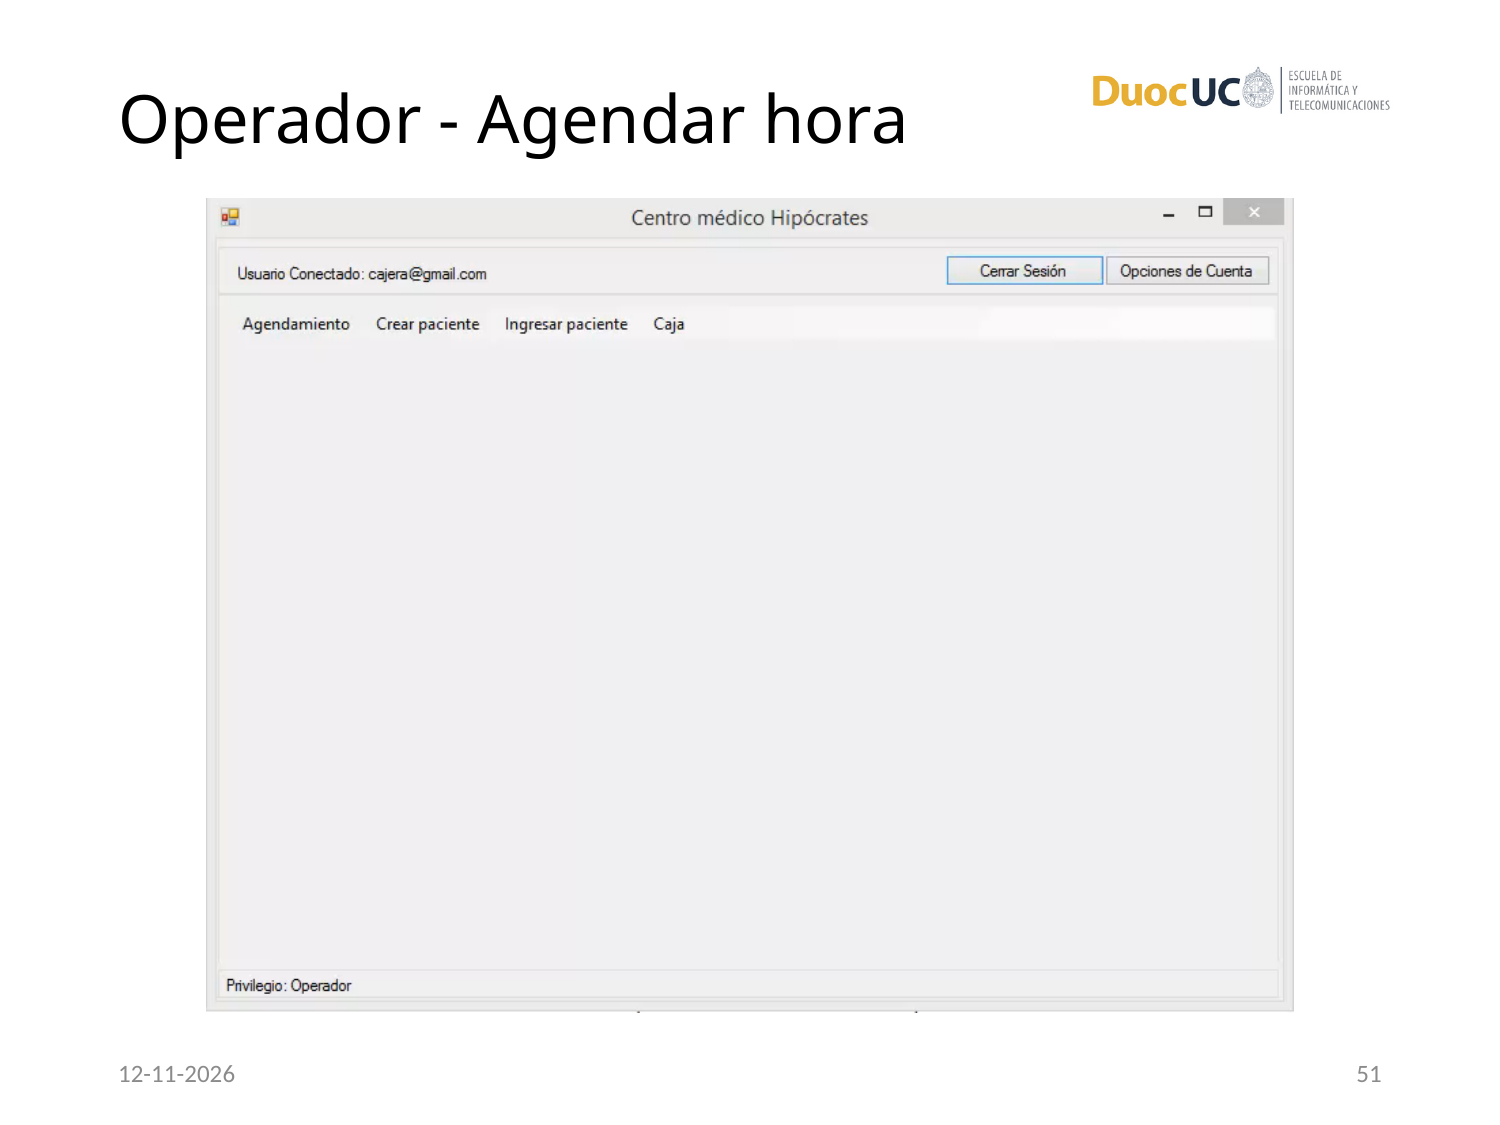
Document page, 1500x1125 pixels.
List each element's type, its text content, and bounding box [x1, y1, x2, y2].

picture [1085, 59, 1397, 118]
title Operador - Agendar hora [103, 59, 959, 185]
slide_number 51 [1059, 1042, 1397, 1103]
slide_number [103, 1042, 441, 1103]
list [206, 197, 1294, 1014]
